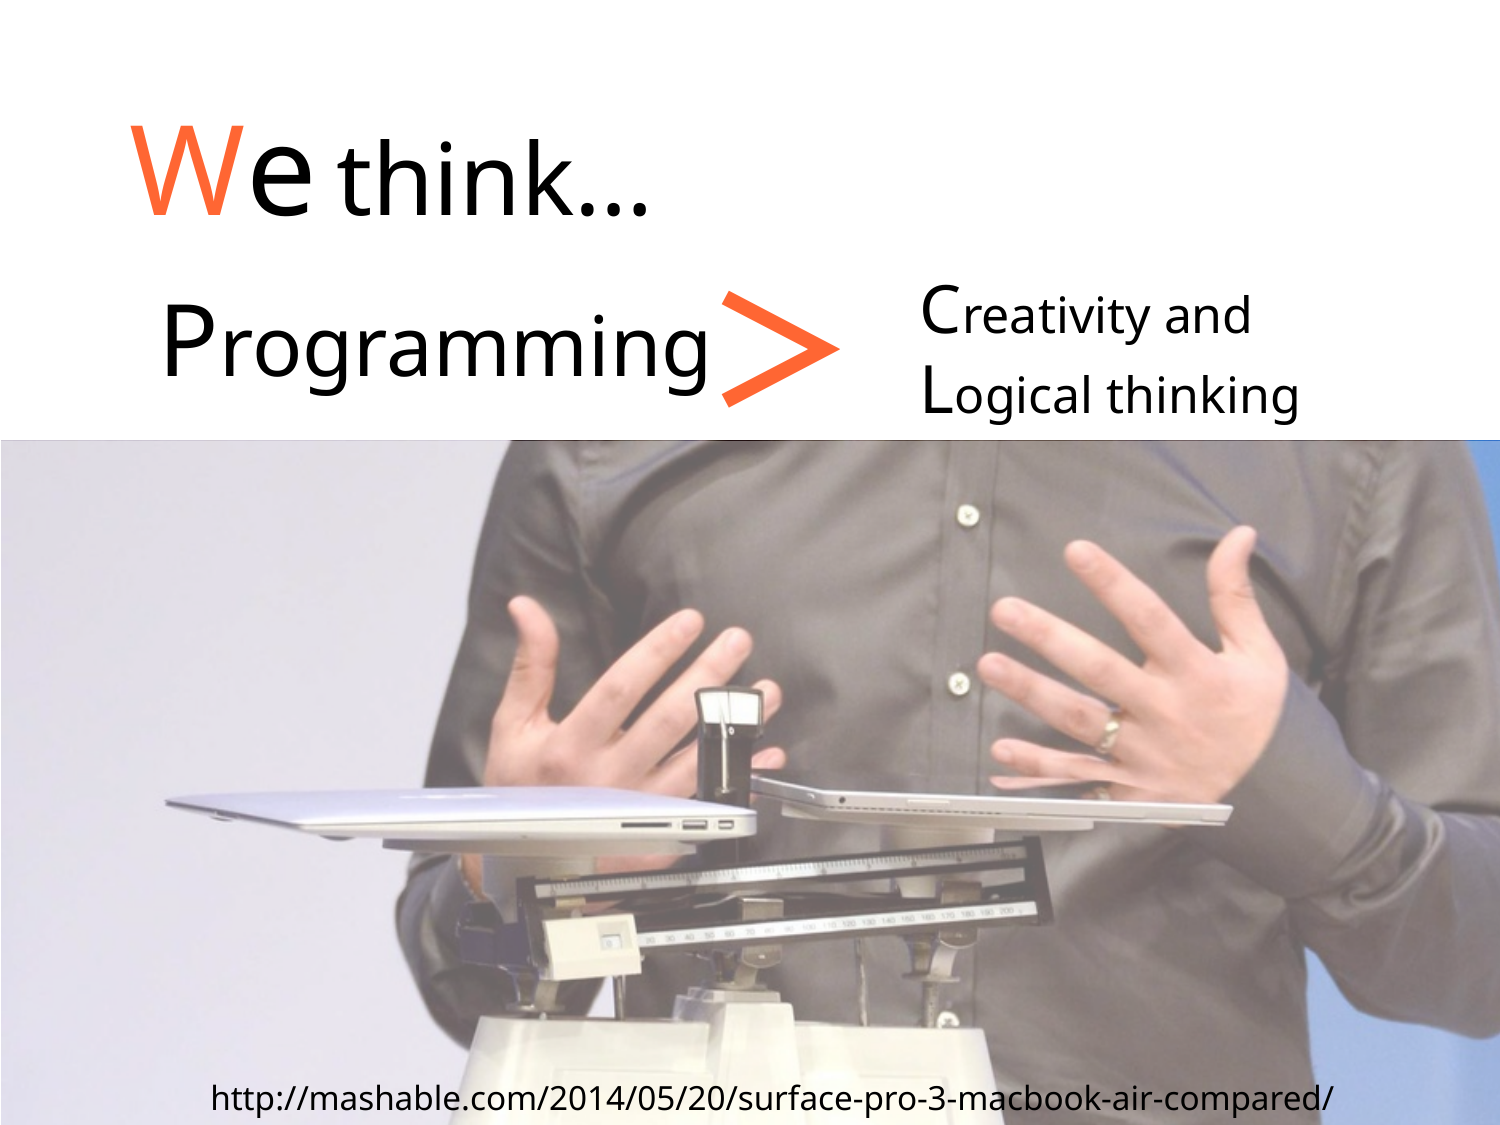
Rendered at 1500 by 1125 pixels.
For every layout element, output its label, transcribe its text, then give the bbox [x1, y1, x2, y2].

text_box We think… [114, 82, 1053, 248]
text_box ＞ [690, 249, 843, 440]
text_box Creativity and Logical thinking [905, 259, 1358, 435]
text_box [0, 440, 1500, 1125]
text_box Programming [144, 268, 690, 404]
